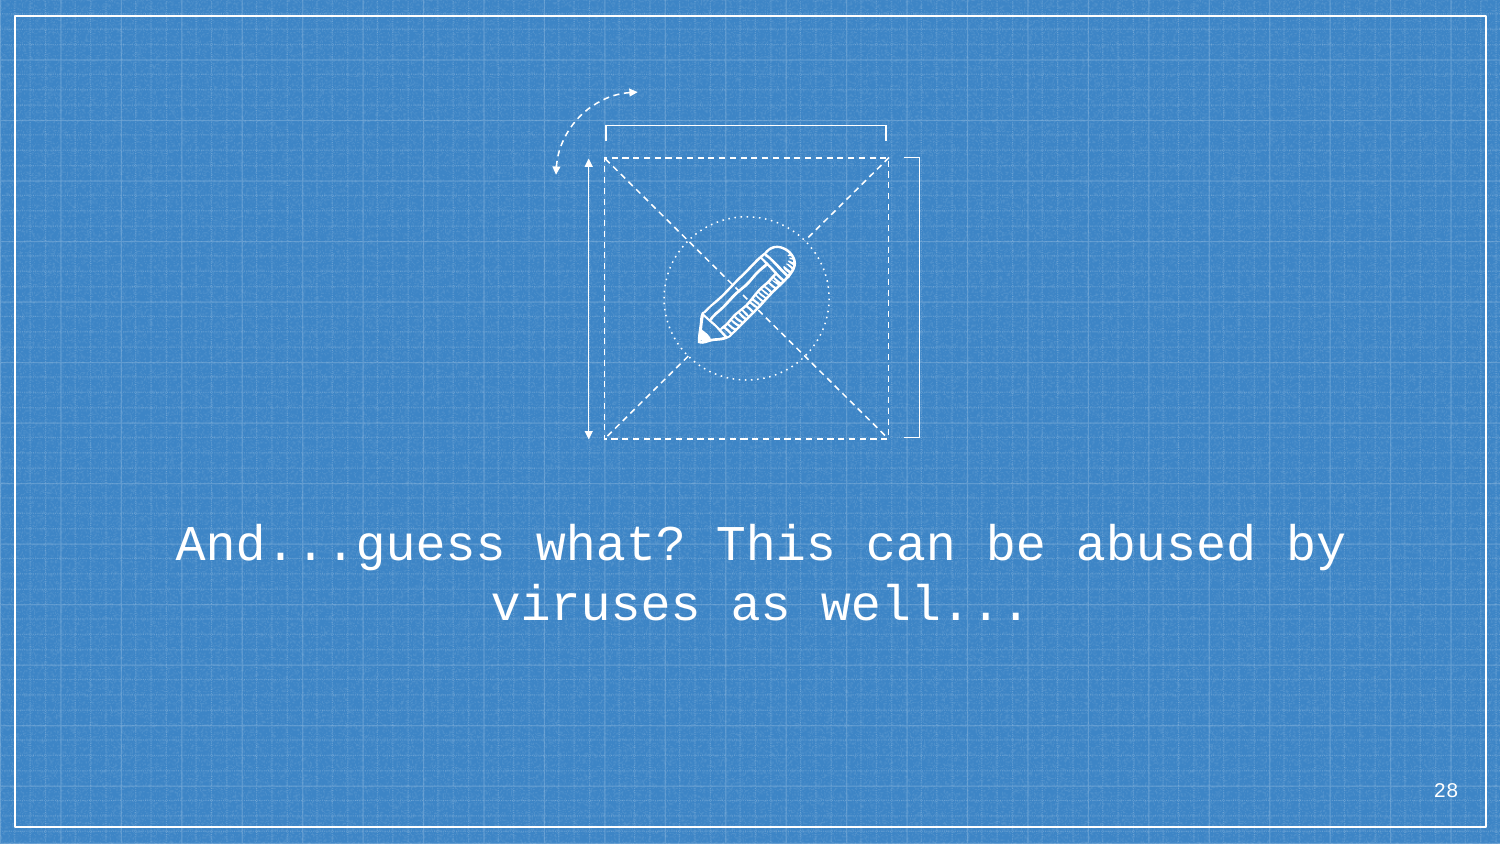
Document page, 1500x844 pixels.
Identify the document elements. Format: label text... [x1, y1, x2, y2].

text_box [554, 92, 920, 440]
subtitle And...guess what? This can be abused by viruses as well... [123, 495, 1399, 625]
picture [0, 0, 1500, 844]
slide_number 28 [1398, 761, 1474, 810]
